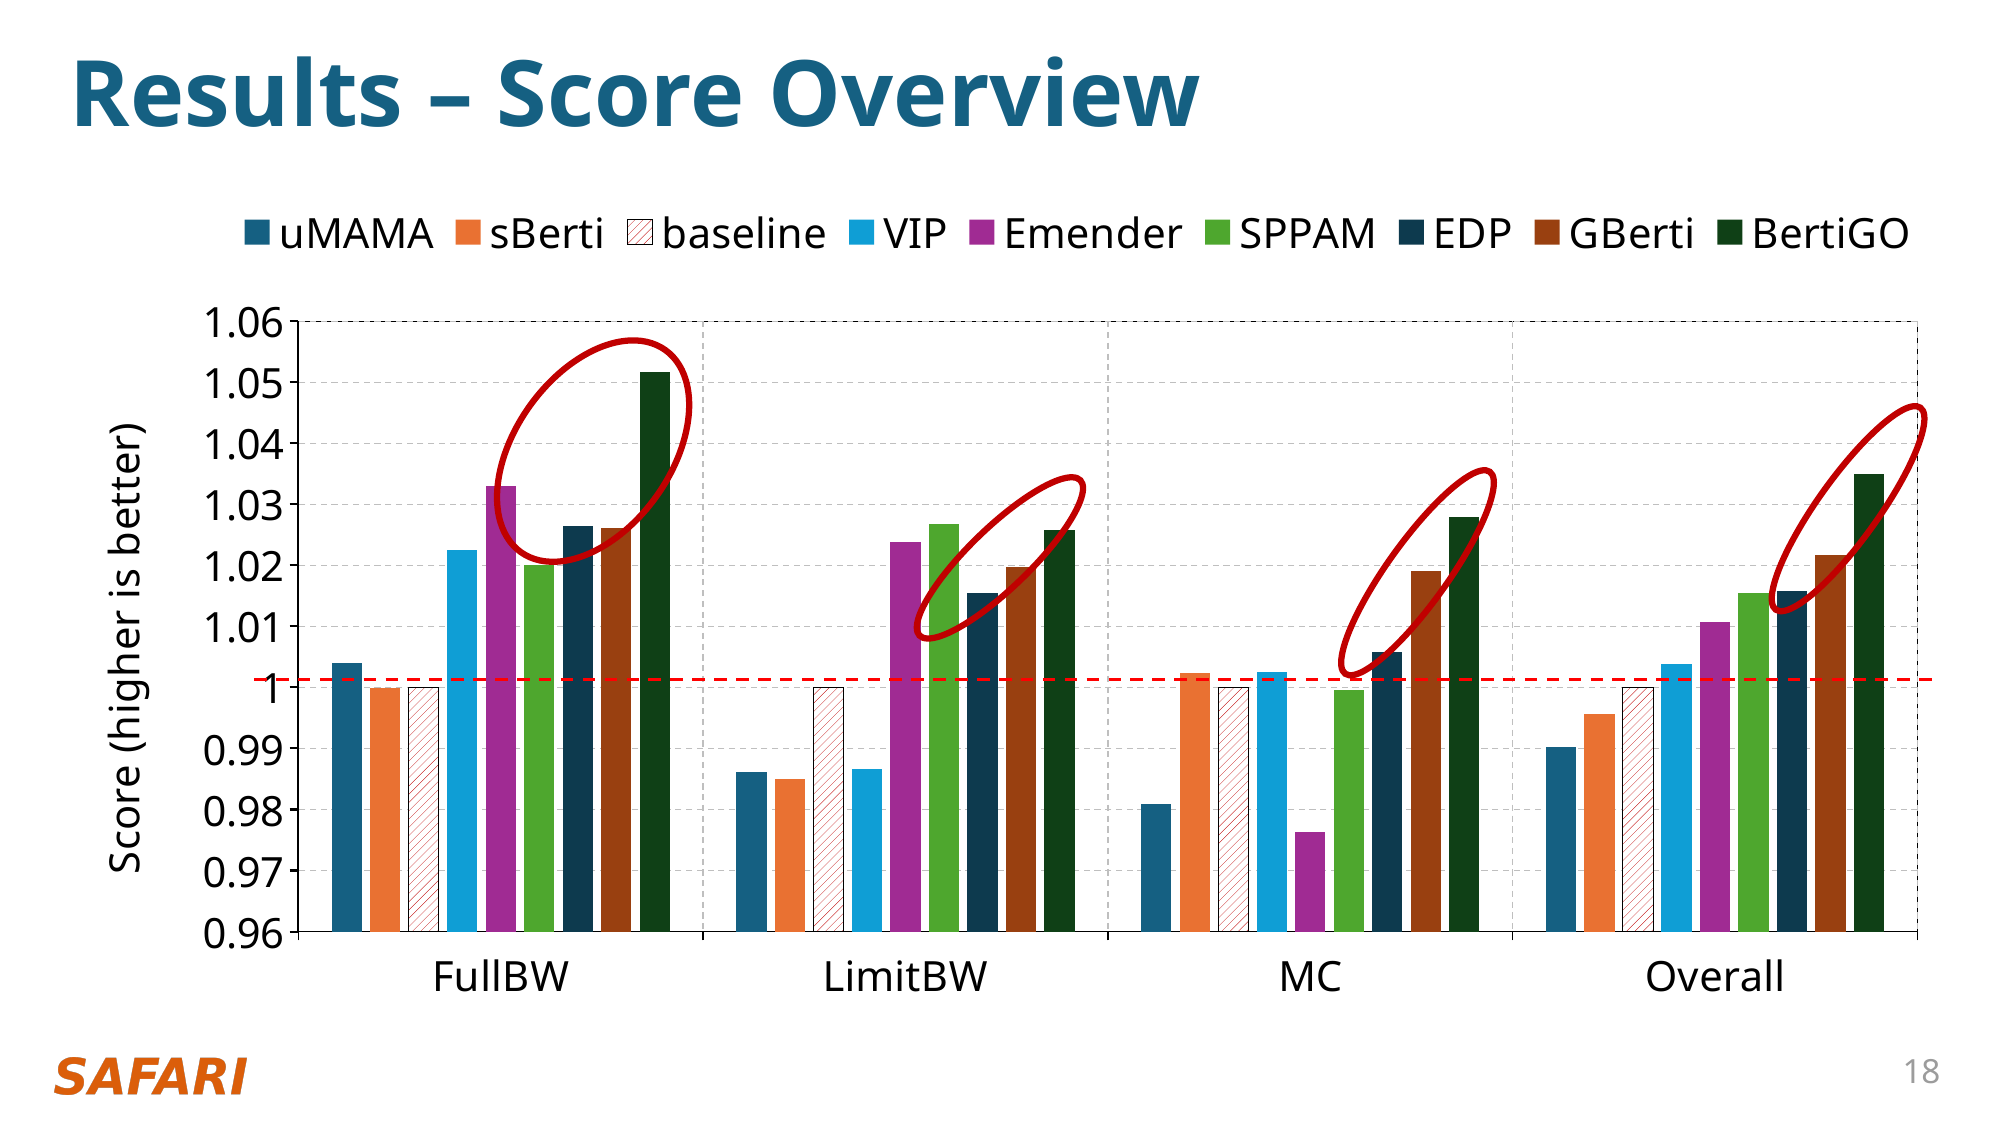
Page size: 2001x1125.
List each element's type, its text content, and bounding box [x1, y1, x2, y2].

chart [54, 189, 1956, 1022]
slide_number 18 [1800, 1042, 1956, 1103]
title Results – Score Overview [54, 27, 1956, 166]
picture [54, 1057, 247, 1095]
